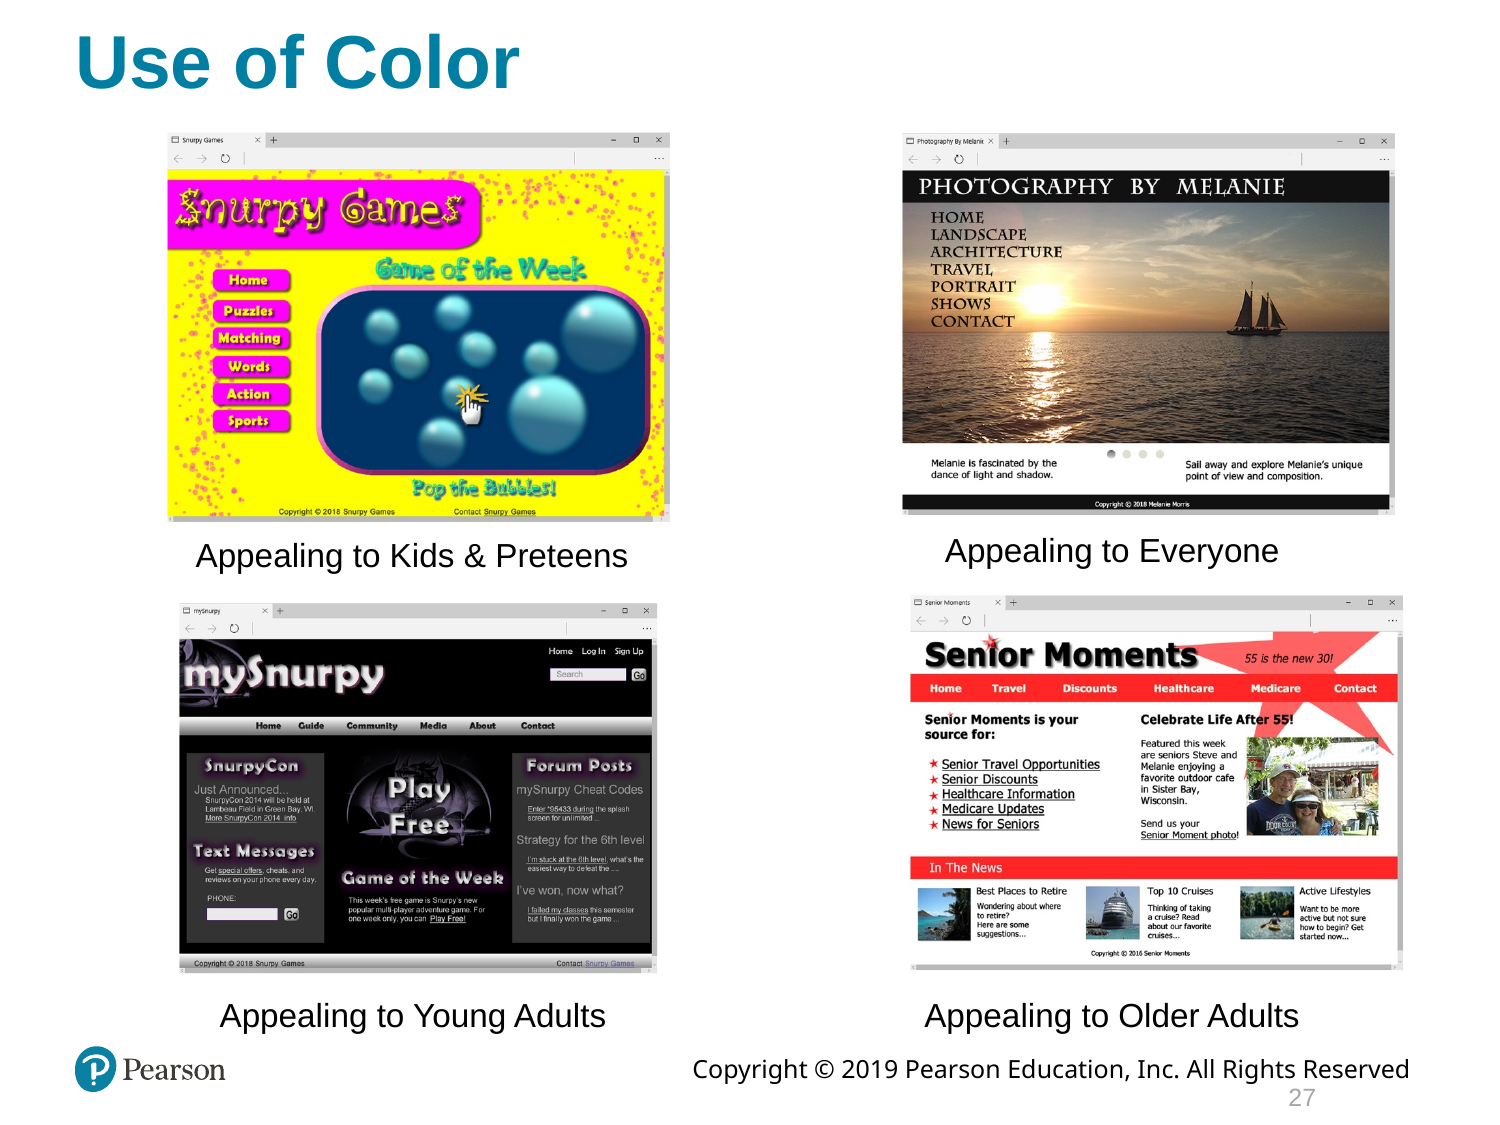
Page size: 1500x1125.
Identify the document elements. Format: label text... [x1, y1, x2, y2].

list Appealing to Older Adults [812, 993, 1413, 1125]
title Use of Color [75, 0, 1413, 104]
list Appealing to Kids & Preteens [75, 534, 750, 1125]
list Appealing to Everyone [812, 529, 1413, 993]
picture [897, 129, 1399, 519]
picture [162, 128, 674, 526]
picture [174, 598, 661, 977]
list Appealing to Young Adults [76, 993, 750, 1125]
picture [906, 591, 1407, 975]
